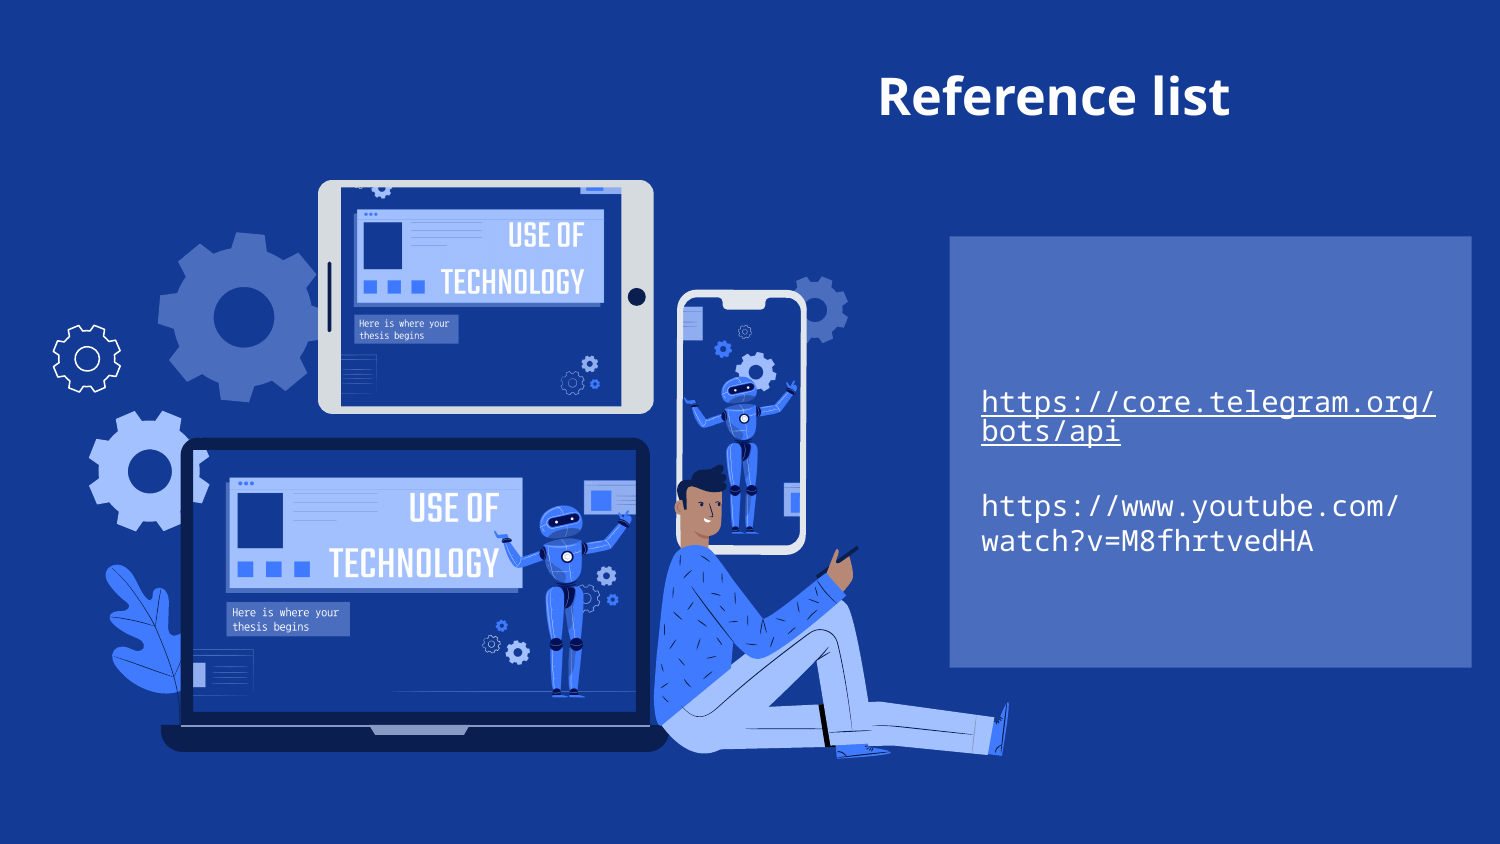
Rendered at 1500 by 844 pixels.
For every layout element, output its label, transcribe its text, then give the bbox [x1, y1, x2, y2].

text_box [160, 437, 670, 753]
text_box [794, 276, 848, 344]
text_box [104, 564, 155, 735]
text_box [949, 236, 1472, 668]
picture [682, 296, 801, 464]
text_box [653, 464, 1010, 759]
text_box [53, 179, 654, 532]
title Reference list [711, 48, 1397, 155]
text_box [682, 289, 807, 461]
text_box https://core.telegram.org/bots/api https://www.youtube.com/watch?v=M8fhrtvedHA [966, 244, 1464, 668]
